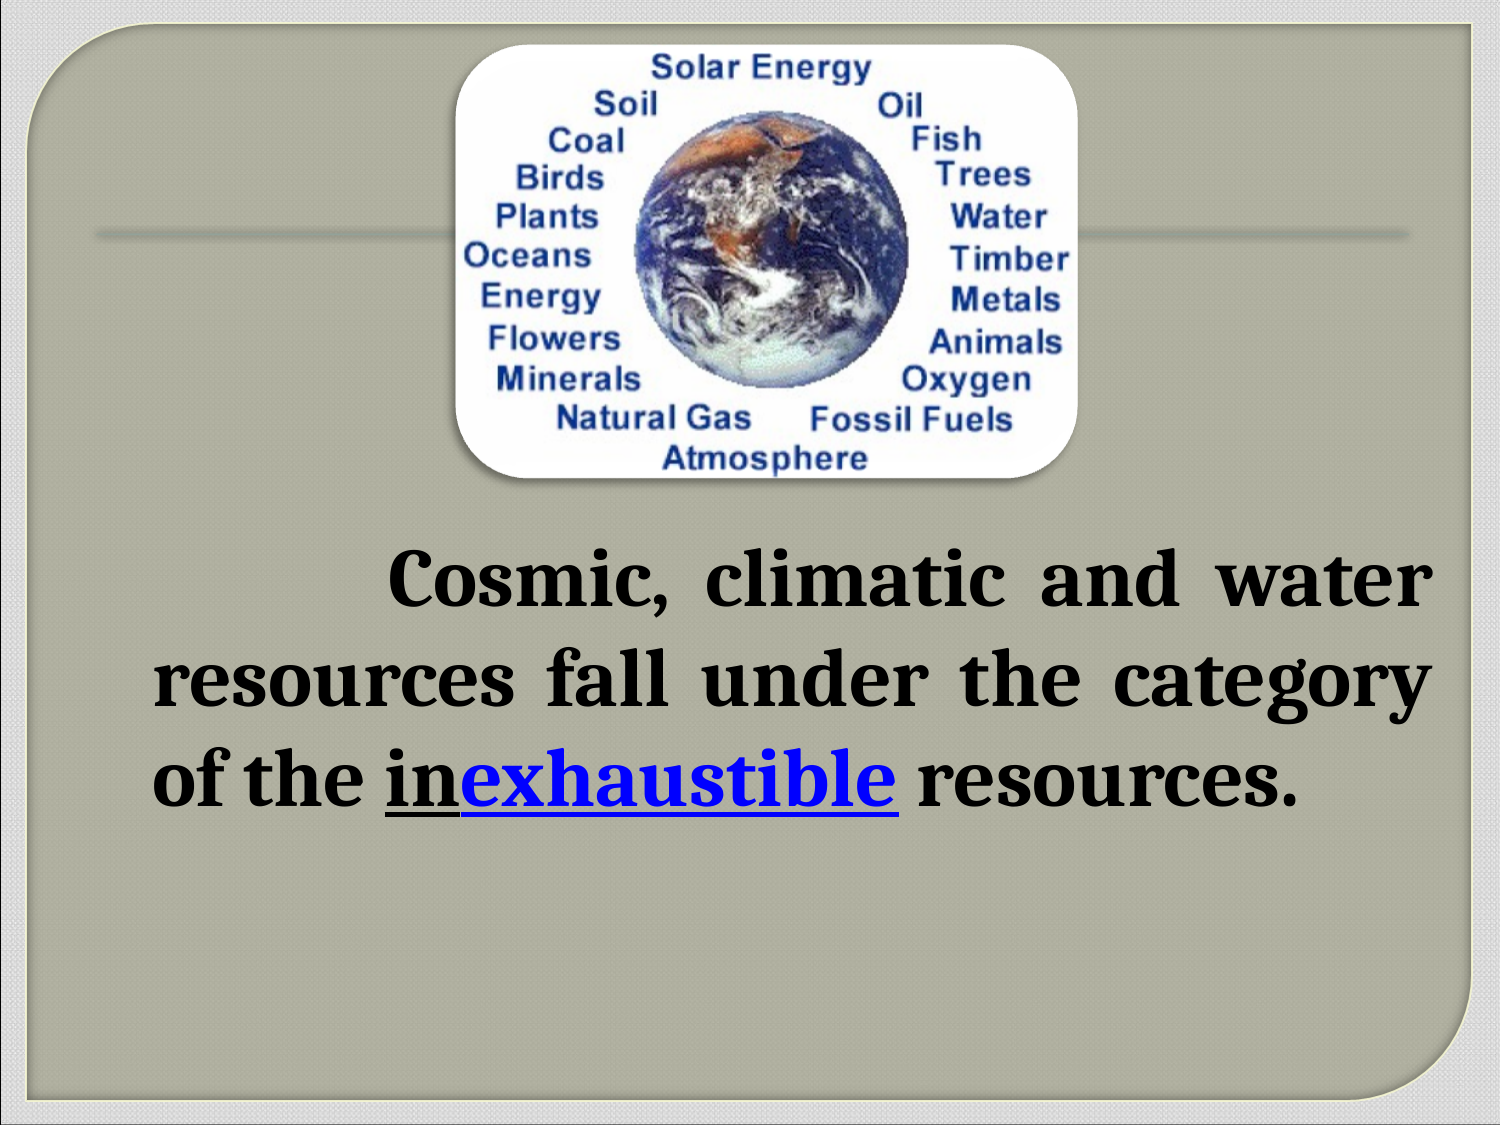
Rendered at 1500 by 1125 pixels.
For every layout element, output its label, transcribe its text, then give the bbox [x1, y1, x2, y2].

picture [0, 0, 1500, 1125]
text_box Cosmic, climatic and water resources fall under the category of the inexhaustible resources. [70, 515, 1442, 831]
